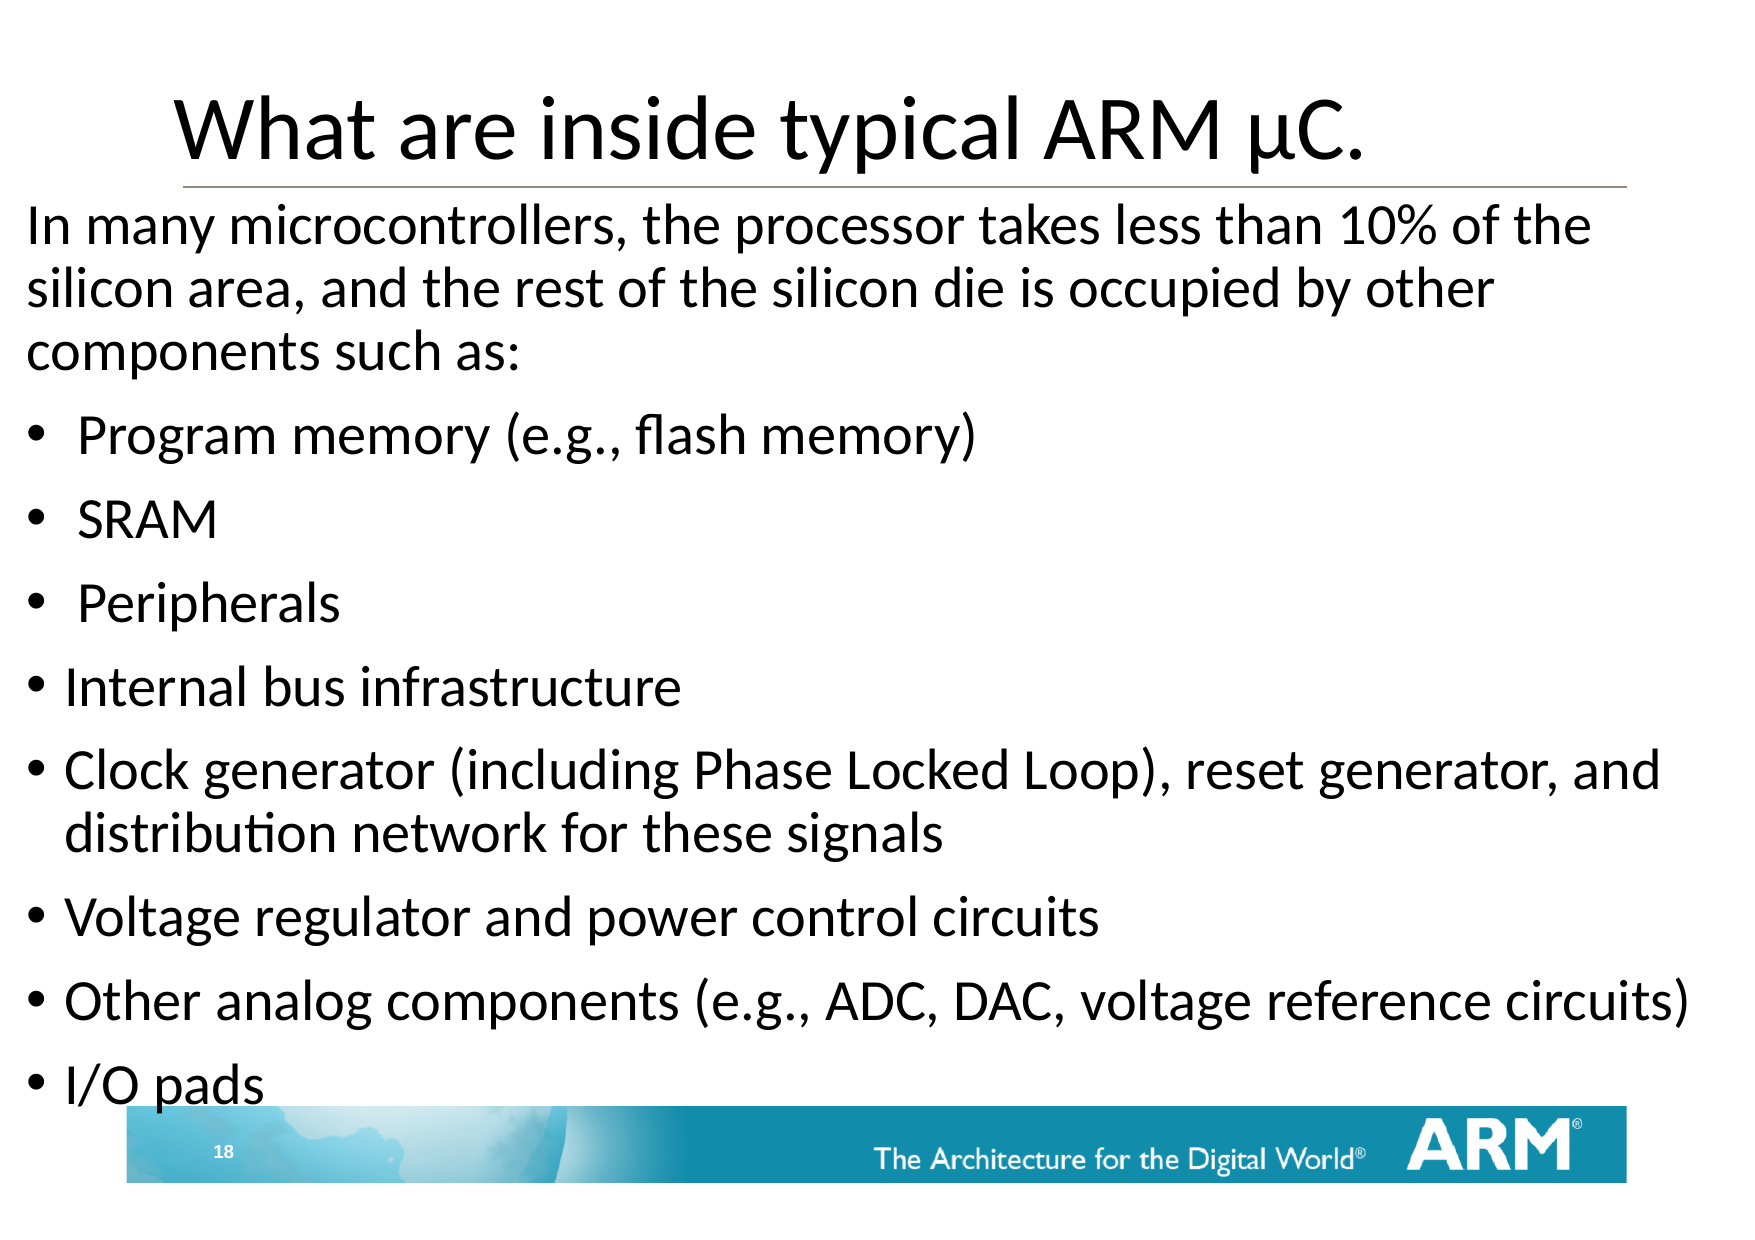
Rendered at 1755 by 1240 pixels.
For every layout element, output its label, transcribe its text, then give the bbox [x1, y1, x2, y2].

picture [126, 1106, 1627, 1183]
list In many microcontrollers, the processor takes less than 10% of the silicon area, and the rest of the silicon die is occupied by other components such as: Program memory (e.g., flash memory) SRAM Peripherals Internal bus infrastructure Clock generator (including Phase Locked Loop), reset generator, and distribution network for these signals Voltage regulator and power control circuits Other analog components (e.g., ADC, DAC, voltage reference circuits) I/O pads [26, 194, 1728, 469]
slide_number 18 [198, 1139, 287, 1187]
title What are inside typical ARM µC. [173, 80, 1581, 172]
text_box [831, 299, 1755, 911]
